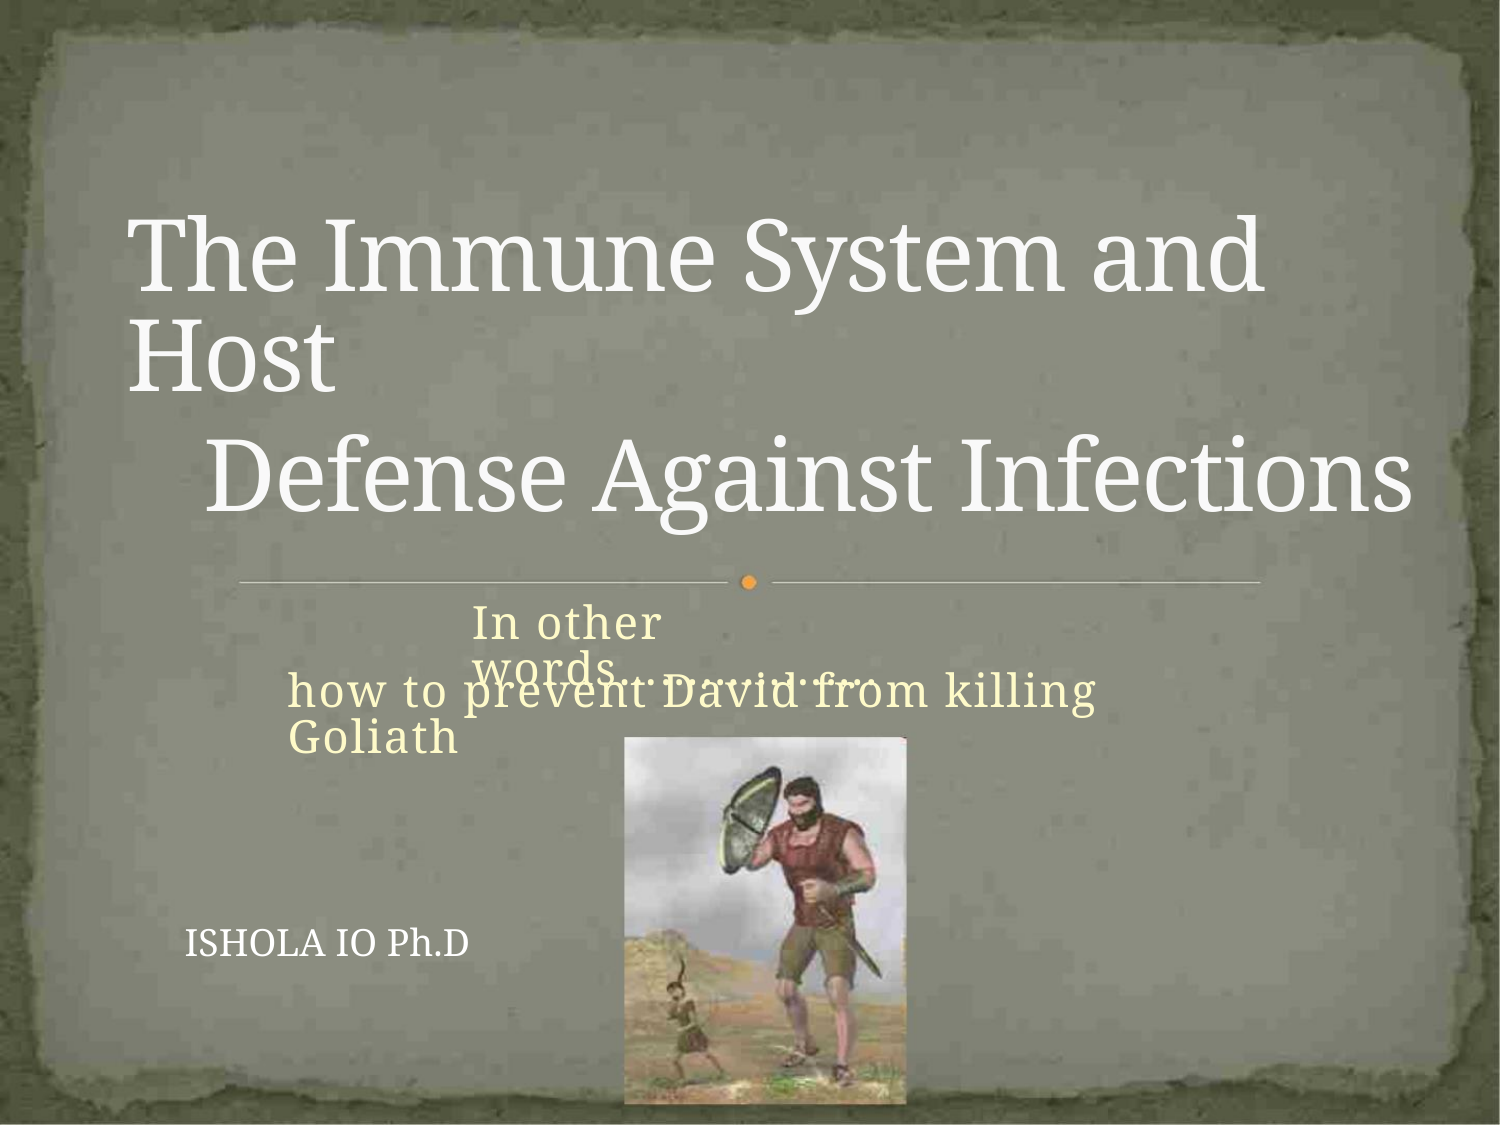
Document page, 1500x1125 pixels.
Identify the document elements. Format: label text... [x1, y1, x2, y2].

text_box The Immune System and Host Defense Against Infections [126, 211, 1418, 532]
text_box In other words………………. [471, 603, 1041, 670]
text_box [0, 0, 1500, 1125]
text_box ISHOLA IO Ph.D [184, 926, 491, 965]
text_box how to prevent David from killing Goliath [287, 670, 1230, 763]
